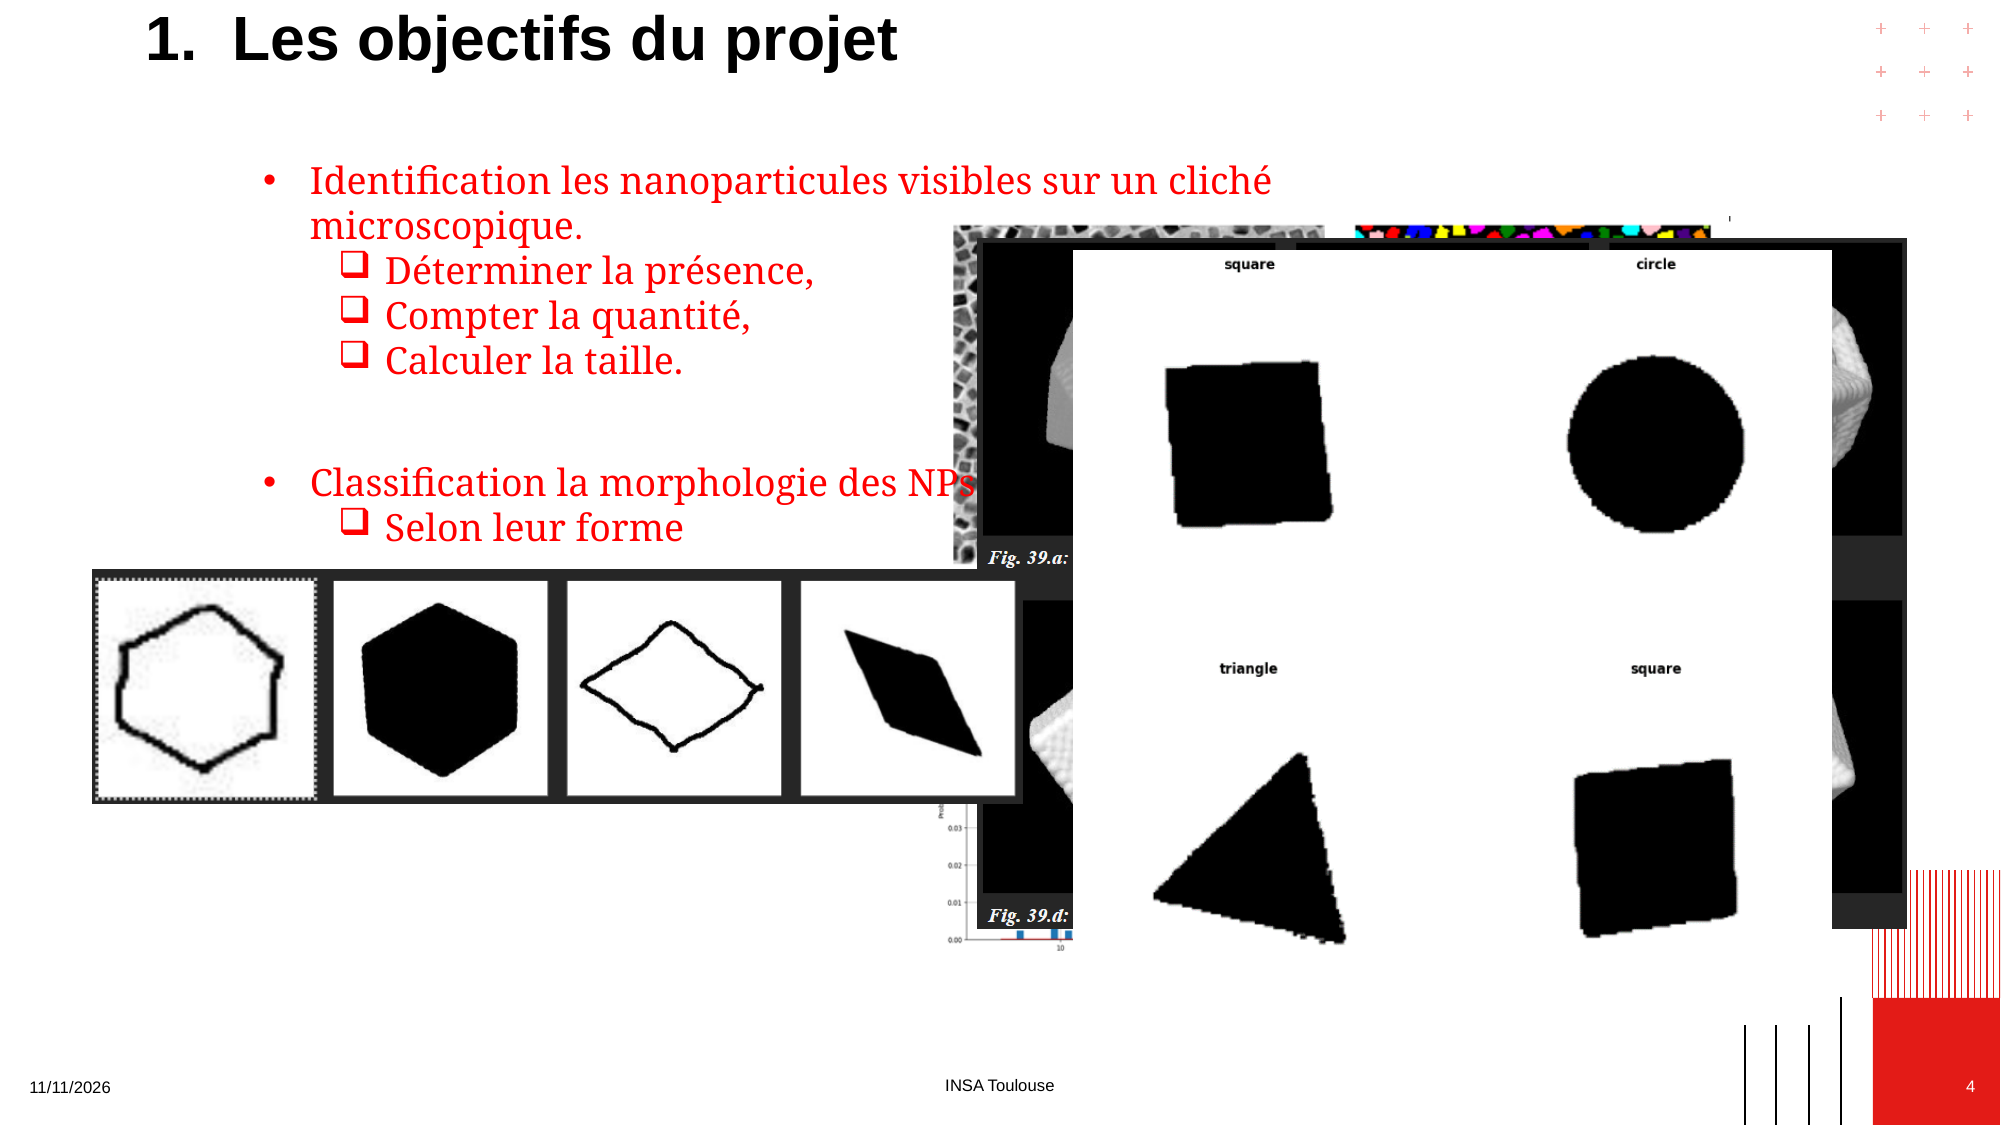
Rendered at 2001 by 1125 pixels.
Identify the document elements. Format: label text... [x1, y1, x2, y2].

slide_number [23, 1066, 474, 1107]
title 1. Les objectifs du projet [145, 6, 1854, 112]
text_box Classification la morphologie des NPs Selon leur forme [248, 451, 926, 557]
slide_number 4 [1531, 1065, 1982, 1106]
text_box Identification les nanoparticules visibles sur un cliché microscopique. Déterminer la présence, Compter la quantité, Calculer la taille. [248, 149, 1550, 390]
picture [92, 216, 1907, 1025]
footer INSA Toulouse [662, 1064, 1338, 1105]
